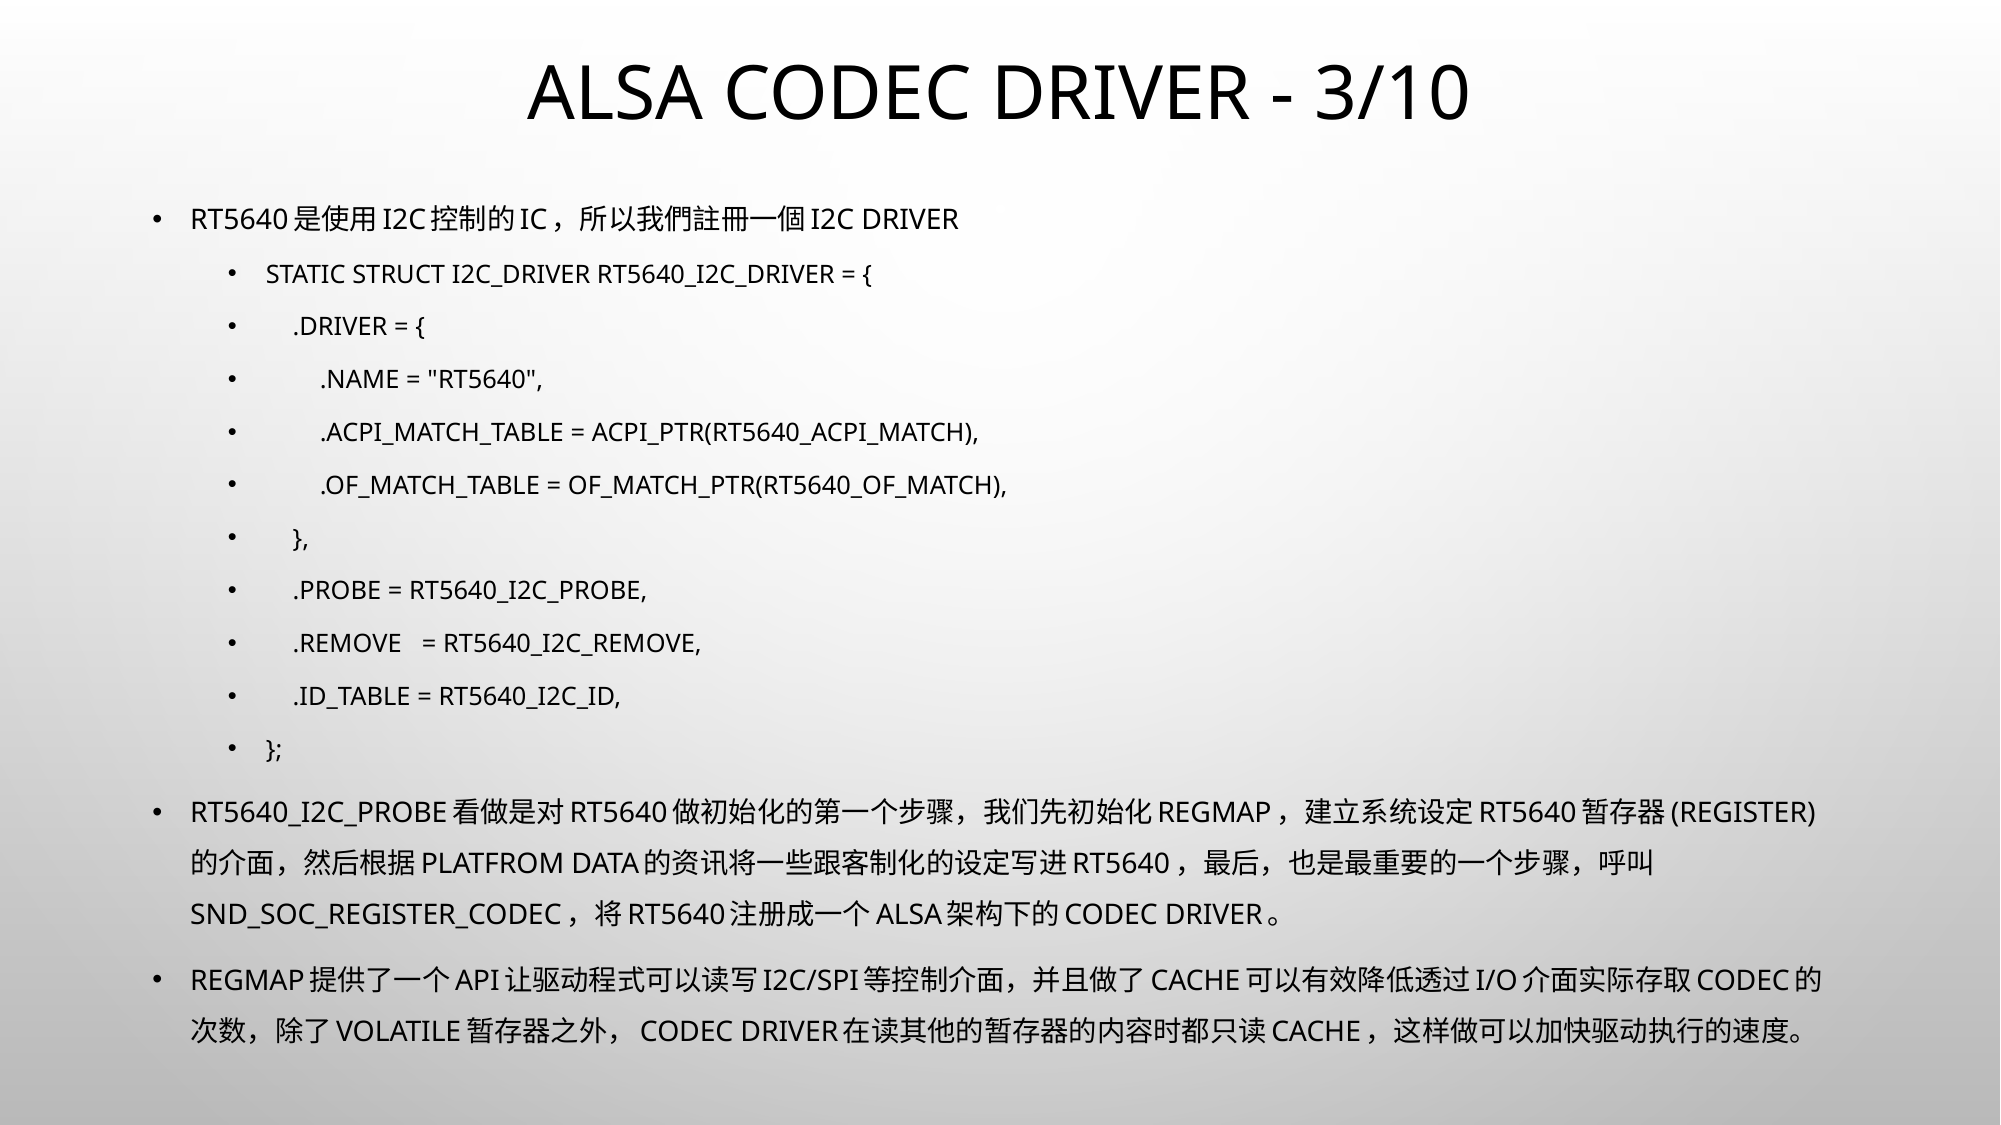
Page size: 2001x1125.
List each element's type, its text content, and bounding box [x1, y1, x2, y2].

list rt5640是使用i2c控制的IC，所以我們註冊一個i2c driver static struct i2c_driver rt5640_i2c_driver = { .driver = { .name = "rt5640", .acpi_match_table = ACPI_PTR(rt5640_acpi_match), .of_match_table = of_match_ptr(rt5640_of_match), }, .probe = rt5640_i2c_probe, .remove = rt5640_i2c_remove, .id_table = rt5640_i2c_id, }; rt5640_i2c_probe看做是对rt5640做初始化的第一个步骤，我们先初始化regmap，建立系统设定rt5640暂存器(register)的介面，然后根据platfrom data的资讯将一些跟客制化的设定写进rt5640，最后，也是最重要的一个步骤，呼叫snd_soc_register_codec，将rt5640注册成一个ALSA架构下的codec driver。 regmap提供了一个API让驱动程式可以读写I2C/SPI等控制介面，并且做了cache可以有效降低透过I/O介面实际存取codec的次数，除了volatile暂存器之外，codec driver在读其他的暂存器的内容时​​都只读cache，这样做可以加快驱动执行的速度。 [137, 176, 1863, 1095]
title ALSA Codec Driver - 3/10 [137, 46, 1863, 145]
picture [0, 0, 2000, 1125]
